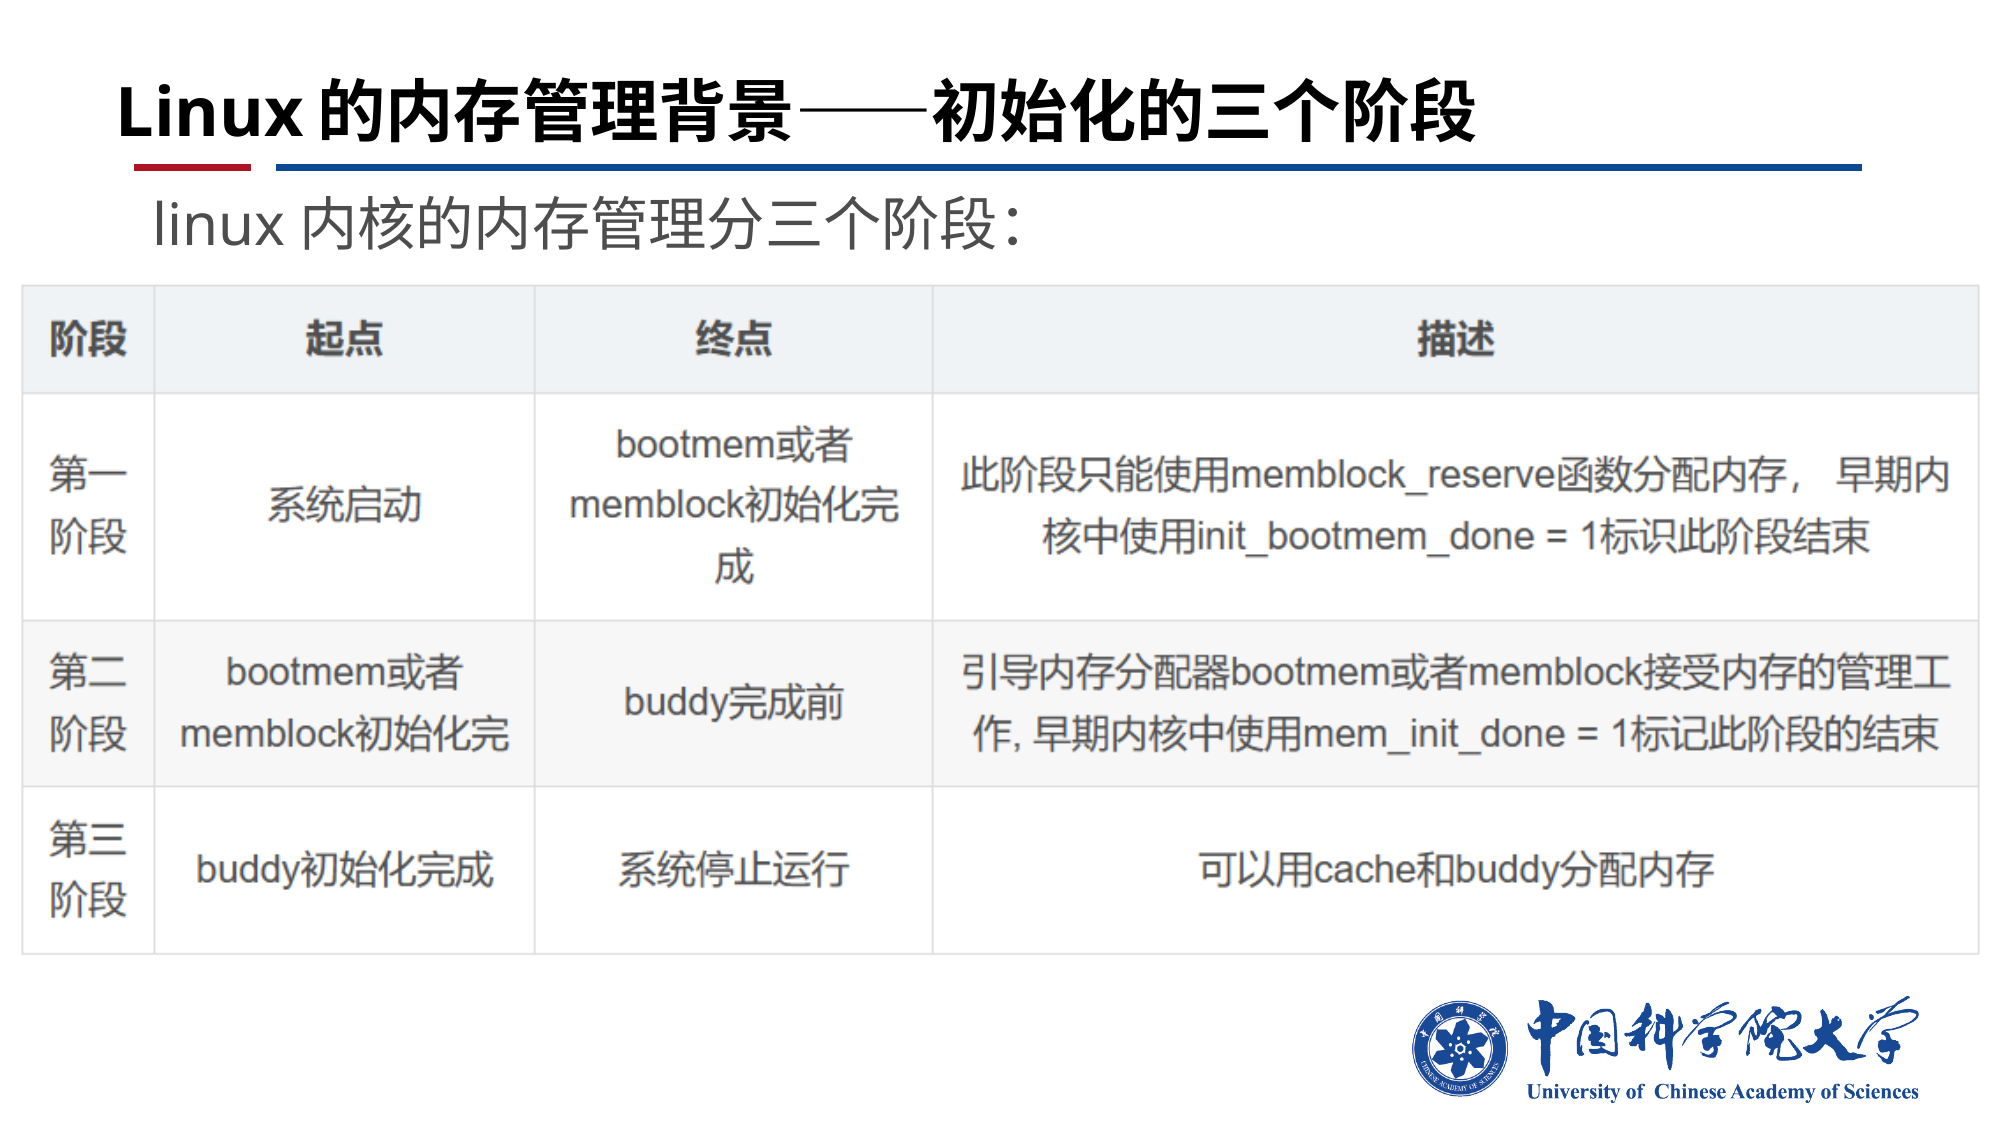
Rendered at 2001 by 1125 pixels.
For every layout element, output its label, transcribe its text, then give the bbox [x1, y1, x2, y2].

picture [1412, 996, 1919, 1103]
title Linux的内存管理背景——初始化的三个阶段 [100, 59, 1940, 158]
picture [13, 278, 1987, 964]
list linux内核的内存管理分三个阶段： [137, 187, 1863, 278]
